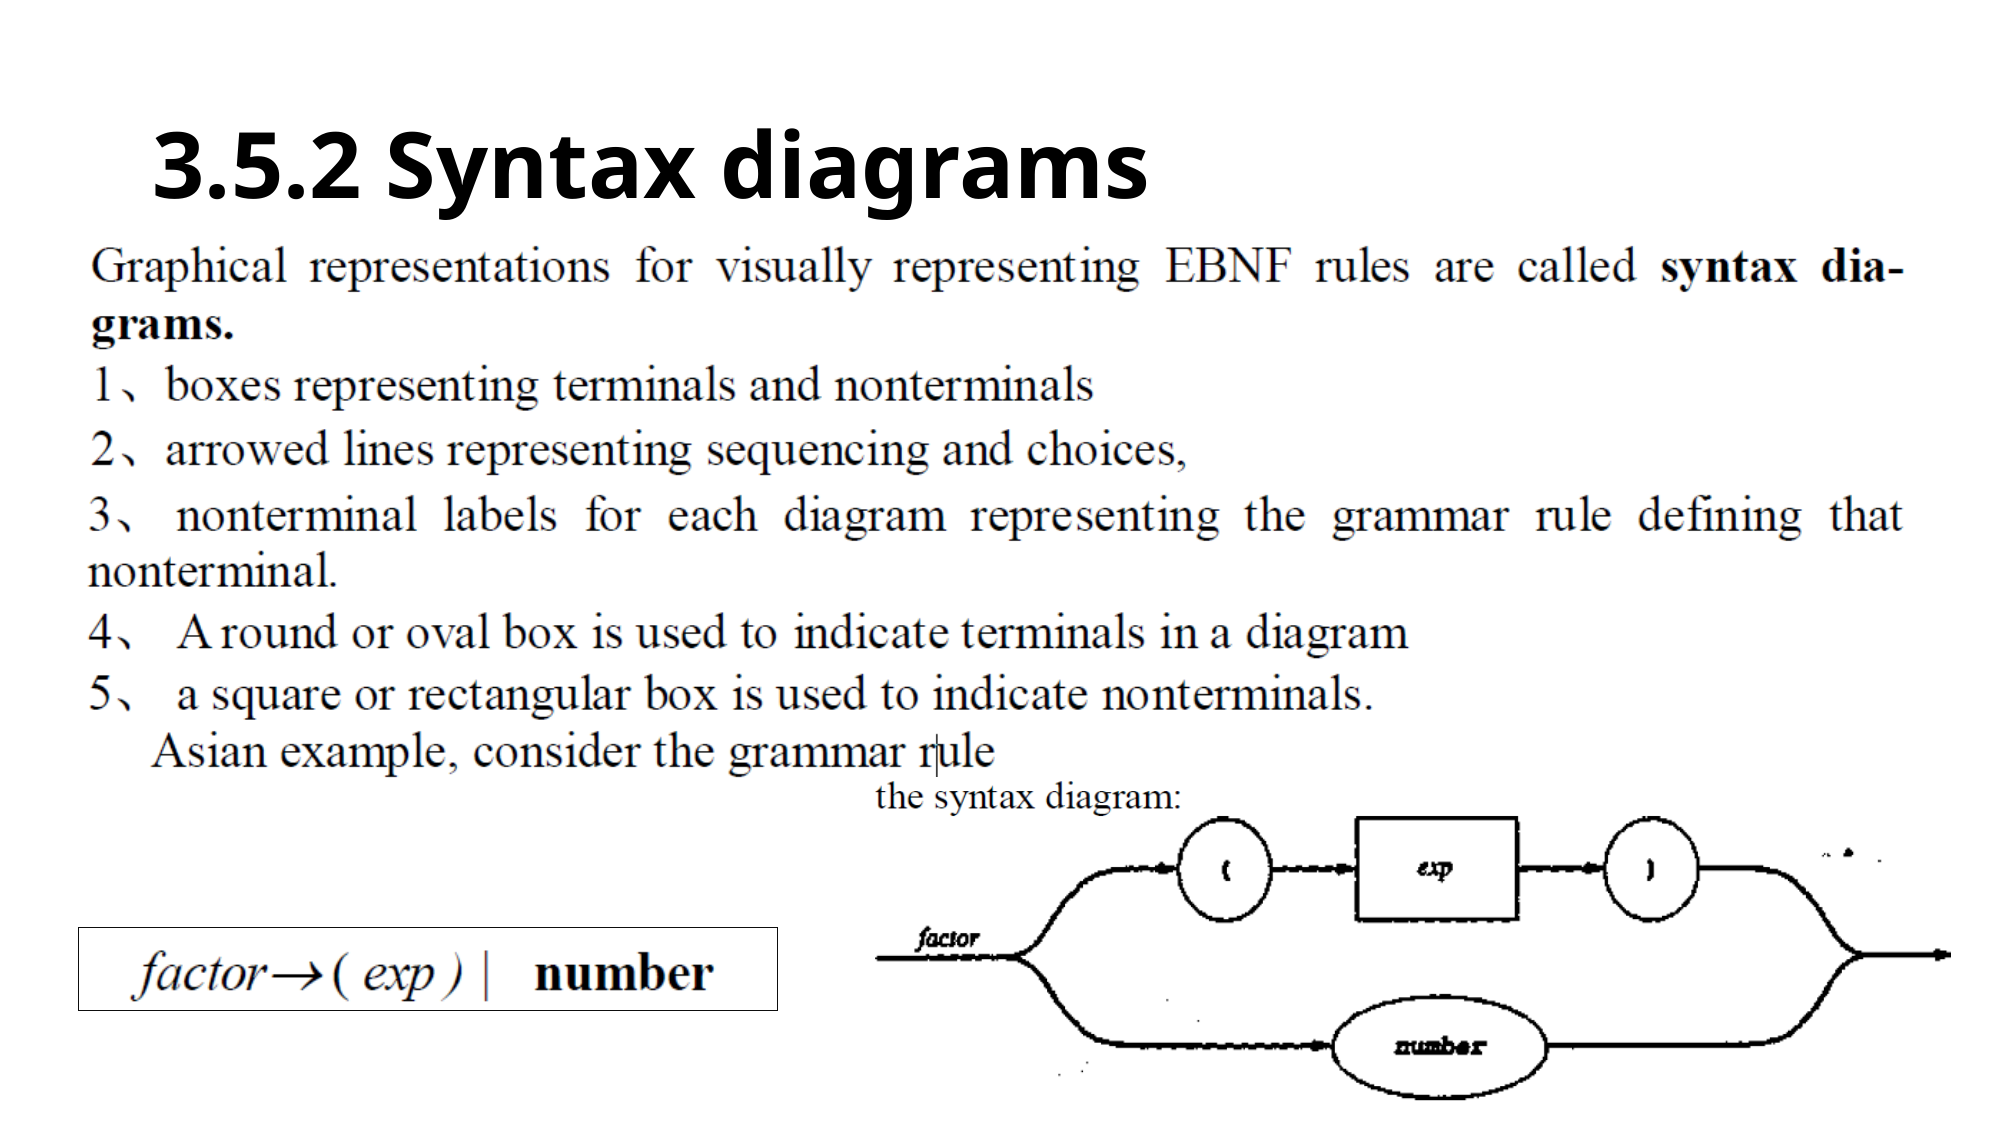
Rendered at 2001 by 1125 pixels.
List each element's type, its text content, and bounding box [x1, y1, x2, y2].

picture [78, 927, 778, 1011]
title 3.5.2 Syntax diagrams [137, 59, 1863, 242]
picture [78, 242, 1951, 1110]
